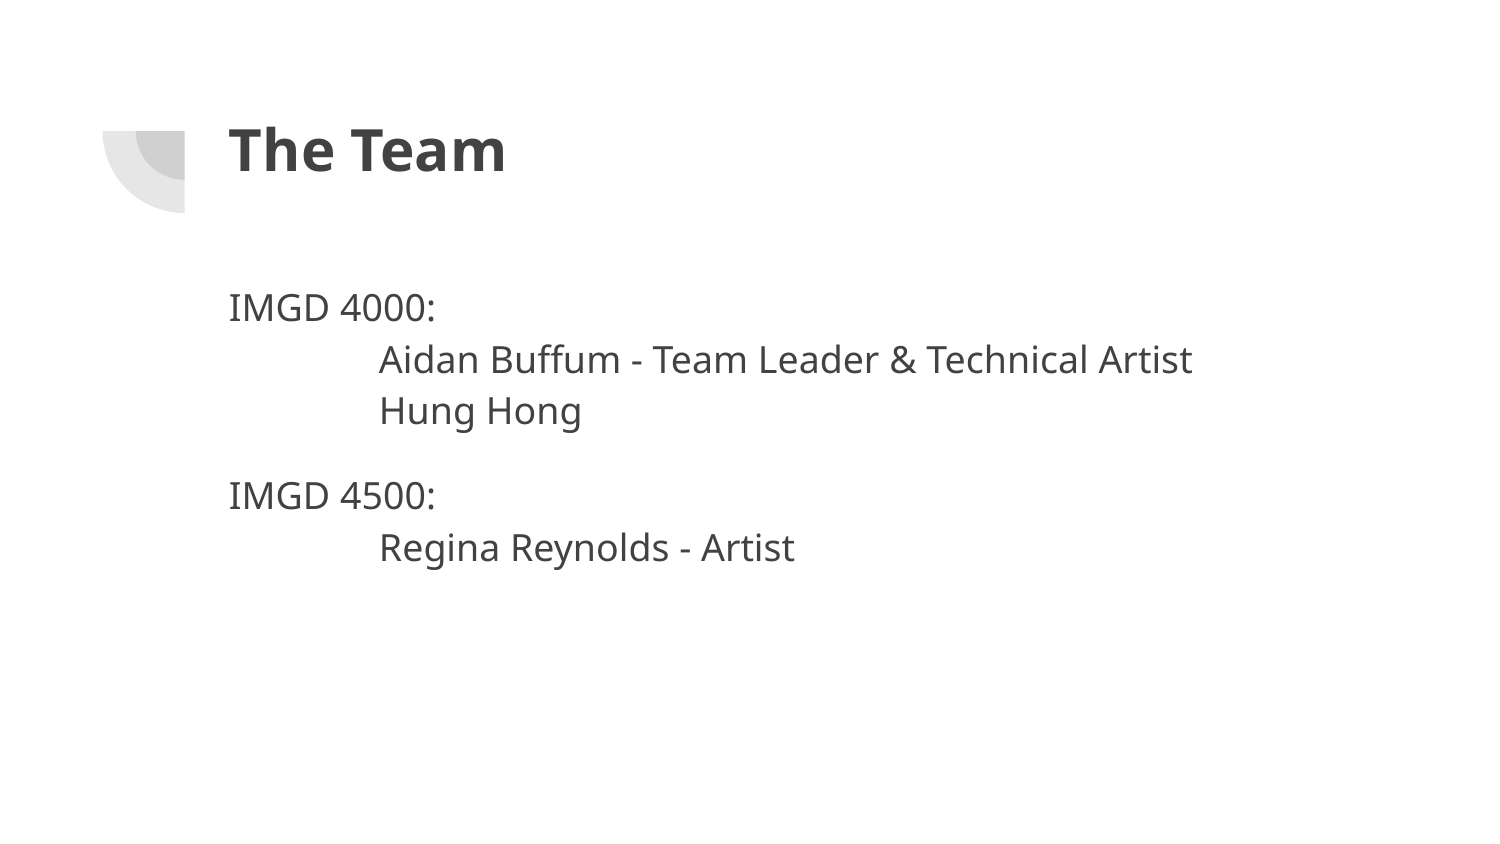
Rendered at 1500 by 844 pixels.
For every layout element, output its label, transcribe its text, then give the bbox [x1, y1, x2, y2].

title The Team [213, 98, 1368, 262]
list IMGD 4000: Aidan Buffum - Team Leader & Technical Artist Hung Hong IMGD 4500: Regina Reynolds - Artist [213, 262, 1368, 680]
